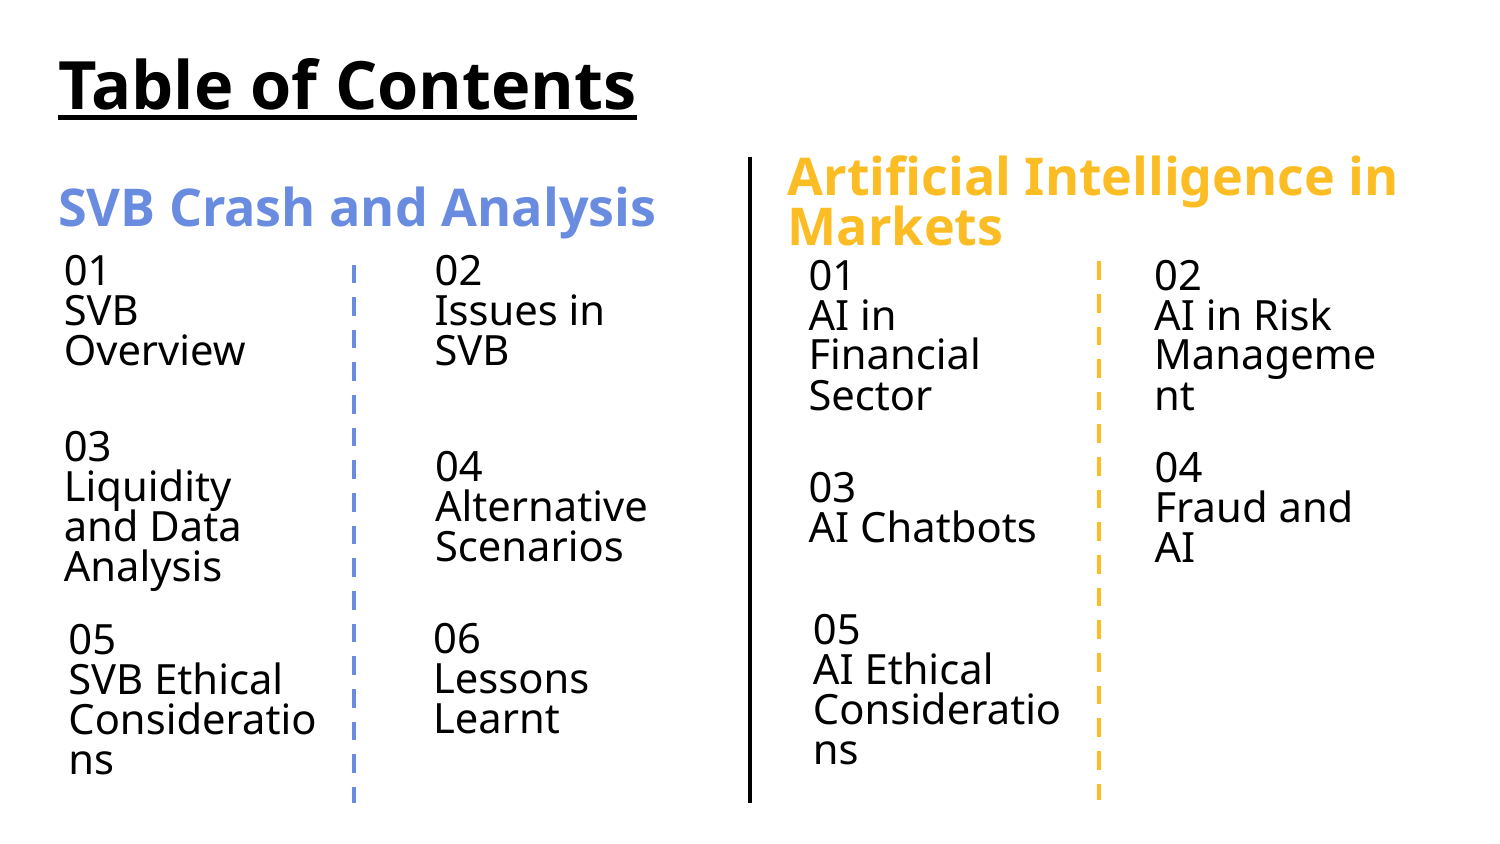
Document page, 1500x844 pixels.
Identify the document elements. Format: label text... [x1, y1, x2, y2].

title 02 AI in Risk Management [1139, 275, 1399, 401]
title 01 SVB Overview [48, 273, 309, 354]
title 01 AI in Financial Sector [793, 275, 1053, 401]
title Artificial Intelligence in Markets [772, 166, 1500, 246]
title 03 Liquidity and Data Analysis [48, 460, 309, 559]
title 05 AI Ethical Considerations [797, 641, 1080, 744]
title Table of Contents [43, 20, 1472, 160]
title SVB Crash and Analysis [43, 171, 717, 251]
title 03 AI Chatbots [793, 461, 1053, 560]
title 02 Issues in SVB [419, 273, 679, 354]
title 06 Lessons Learnt [418, 641, 705, 722]
title 04 Alternative Scenarios [419, 469, 680, 550]
title 05 SVB Ethical Considerations [53, 662, 335, 743]
title 04 Fraud and AI [1139, 470, 1399, 551]
